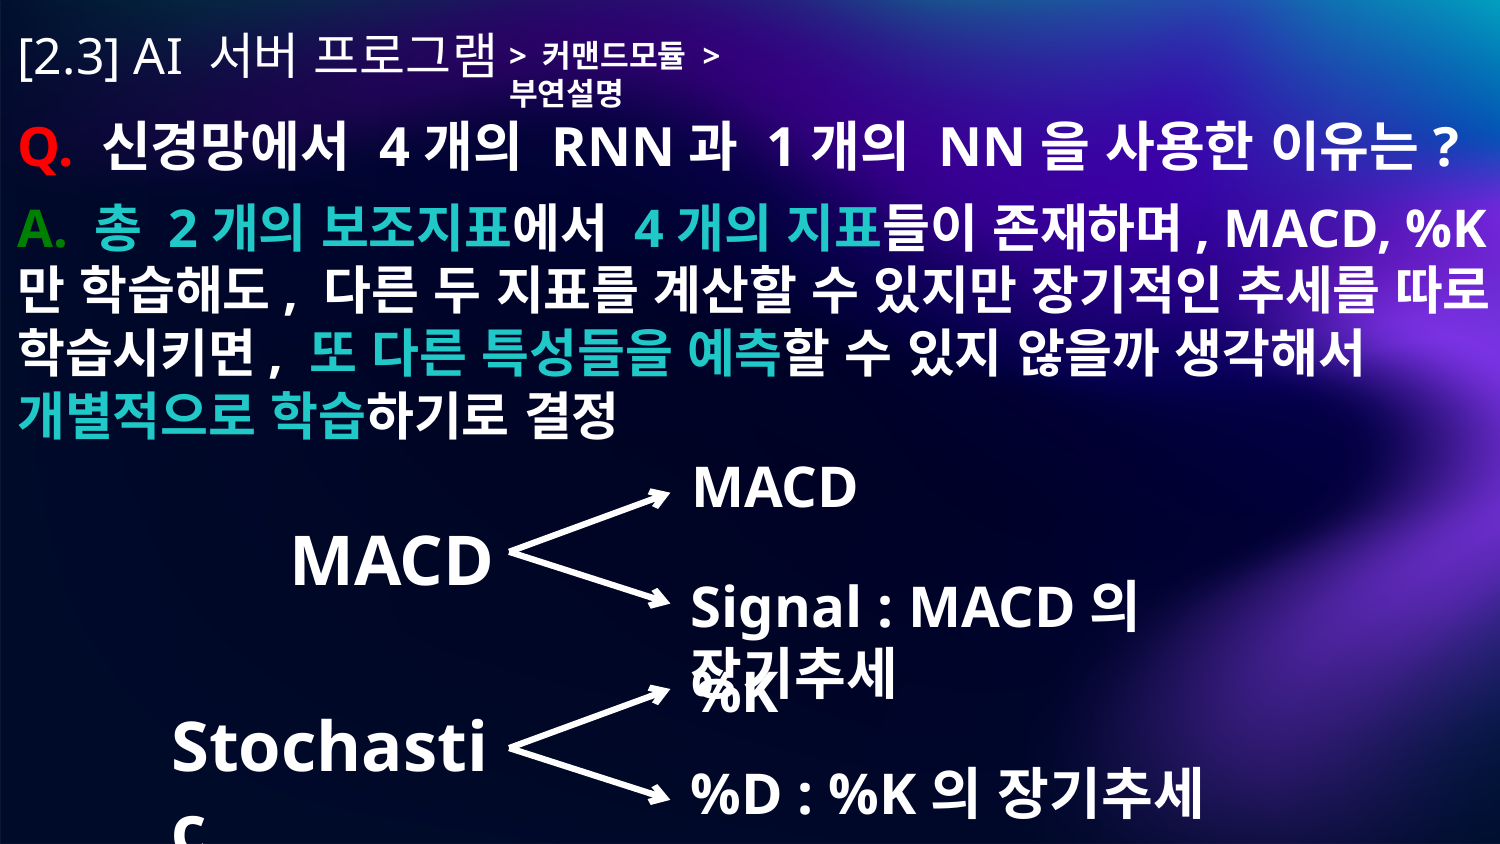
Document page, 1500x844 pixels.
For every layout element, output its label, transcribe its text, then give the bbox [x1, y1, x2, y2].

text_box Stochastic [171, 703, 503, 786]
text_box MACD [289, 516, 502, 599]
text_box Q. 신경망에서 4개의 RNN과 1개의 NN을 사용한 이유는? [17, 112, 1459, 221]
text_box > 커맨드모듈 > 부연설명 [509, 36, 832, 79]
picture [0, 0, 1500, 844]
title [2.3] AI 서버 프로그램 [17, 24, 1282, 92]
text_box %K [690, 655, 904, 721]
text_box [508, 551, 671, 604]
text_box Signal : MACD의 장기추세 [690, 571, 1353, 636]
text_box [508, 747, 671, 801]
text_box MACD [690, 451, 904, 517]
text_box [508, 688, 671, 747]
text_box A. 총 2개의 보조지표에서 4개의 지표들이 존재하며, MACD, %K만 학습해도, 다른 두 지표를 계산할 수 있지만 장기적인 추세를 따로 학습시키면, 또 다른 특성들을 예측할 수 있지 않을까 생각해서 개별적으로 학습하기로 결정 [17, 195, 1500, 470]
text_box %D : %K의 장기추세 [690, 758, 1329, 824]
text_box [508, 492, 671, 551]
